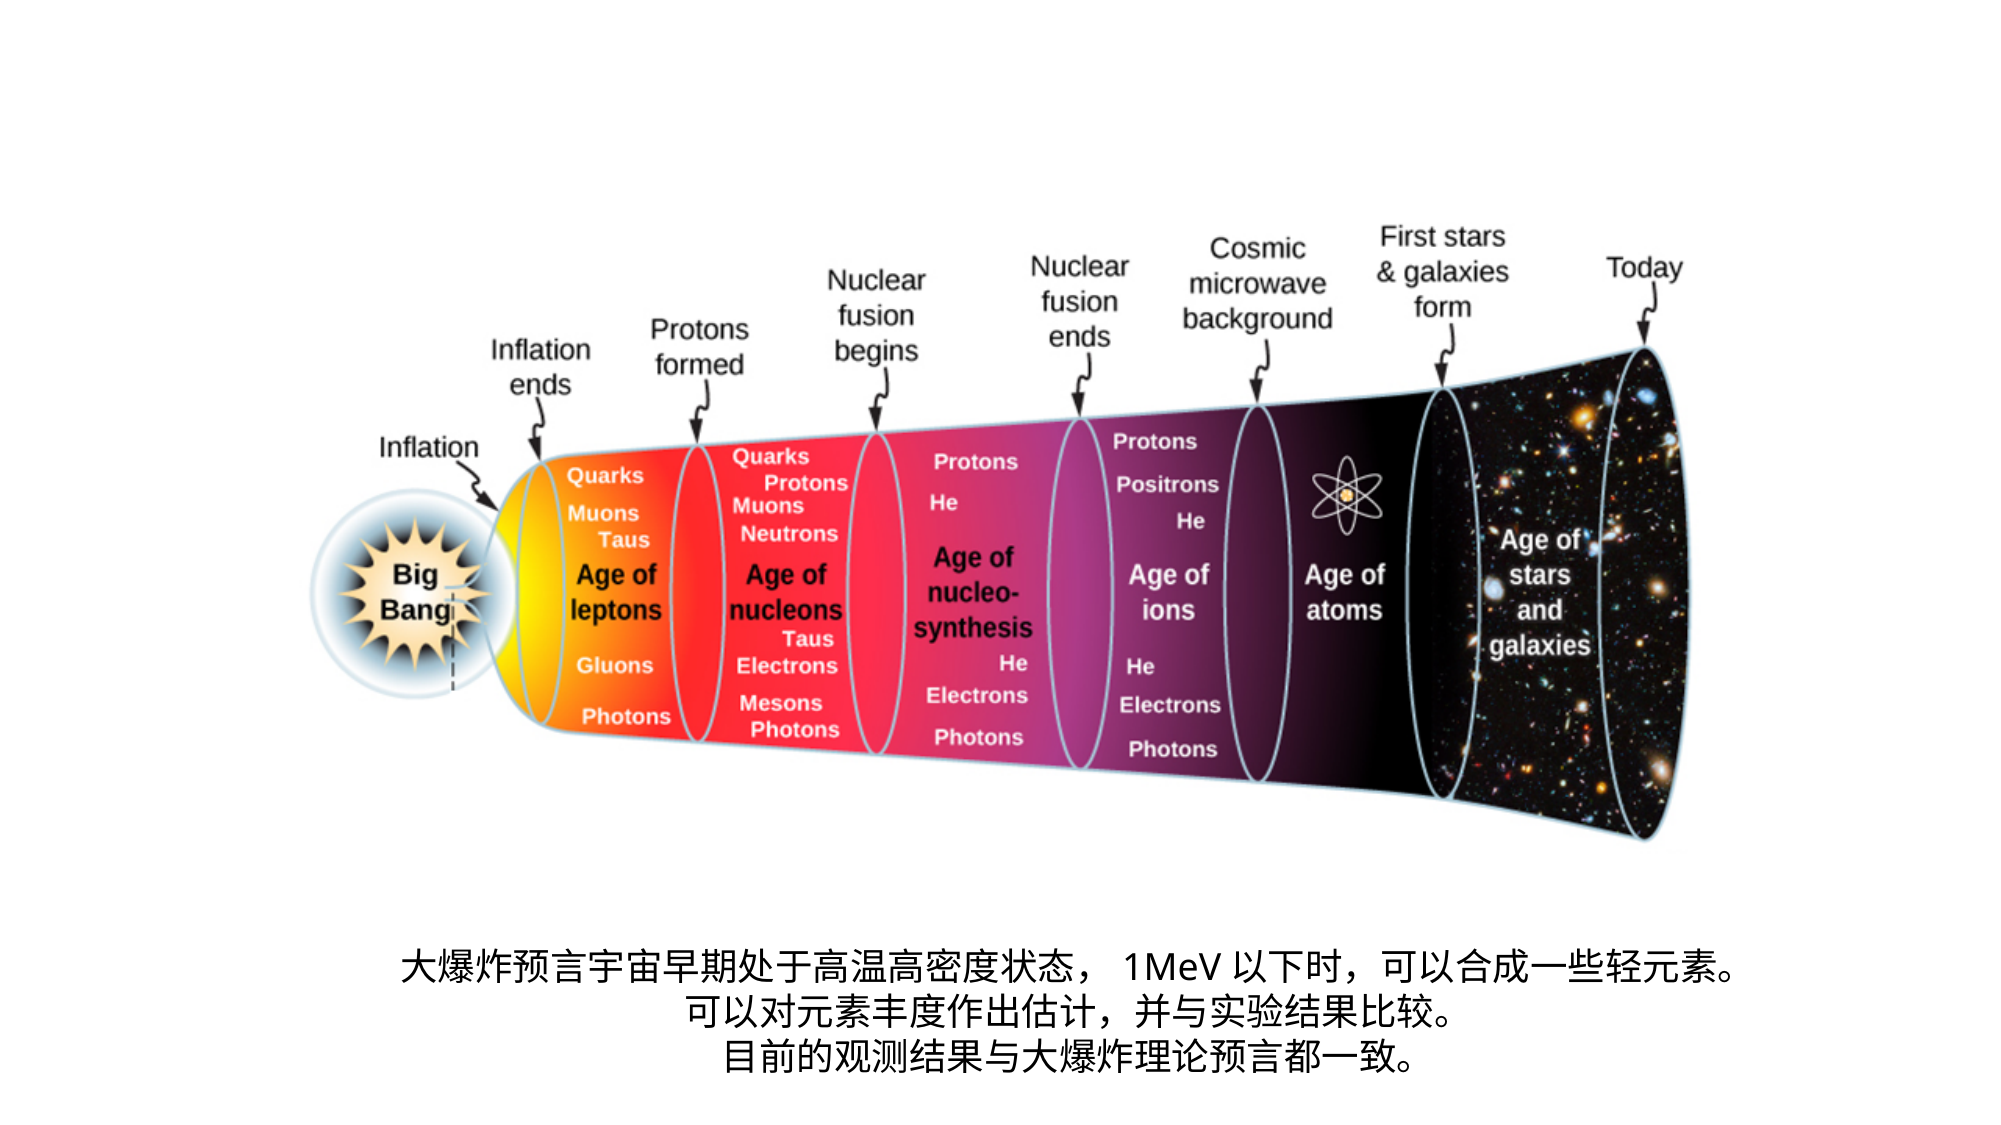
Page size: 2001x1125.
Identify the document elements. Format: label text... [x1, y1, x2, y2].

text_box 大爆炸预言宇宙早期处于高温高密度状态，1MeV以下时，可以合成一些轻元素。 可以对元素丰度作出估计，并与实验结果比较。 目前的观测结果与大爆炸理论预言都一致。 [385, 936, 1770, 1086]
picture [278, 222, 1722, 895]
